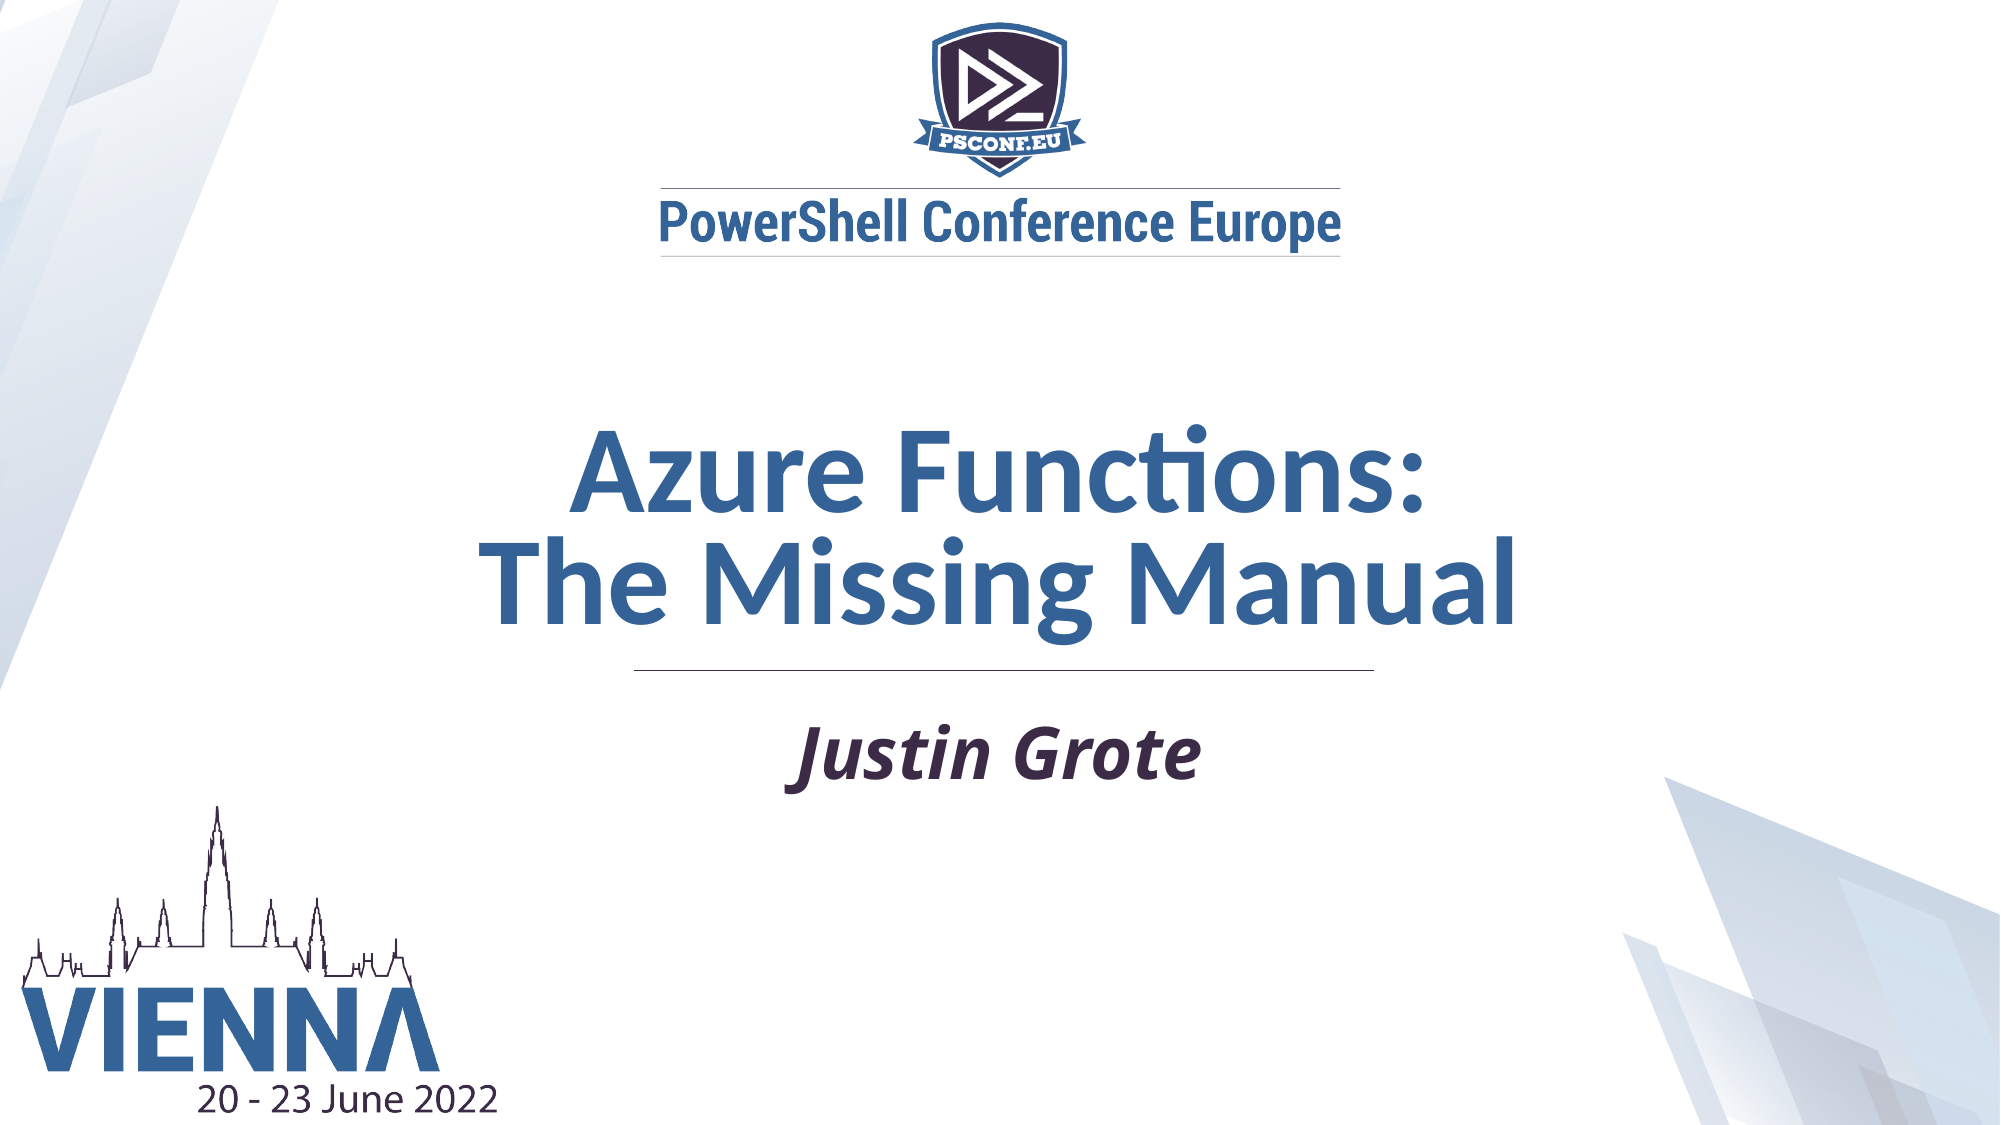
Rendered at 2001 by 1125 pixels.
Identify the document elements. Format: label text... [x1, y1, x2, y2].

picture [0, 0, 2000, 1125]
text_box Justin Grote [249, 700, 1750, 805]
text_box Azure Functions: The Missing Manual [137, 337, 1863, 655]
